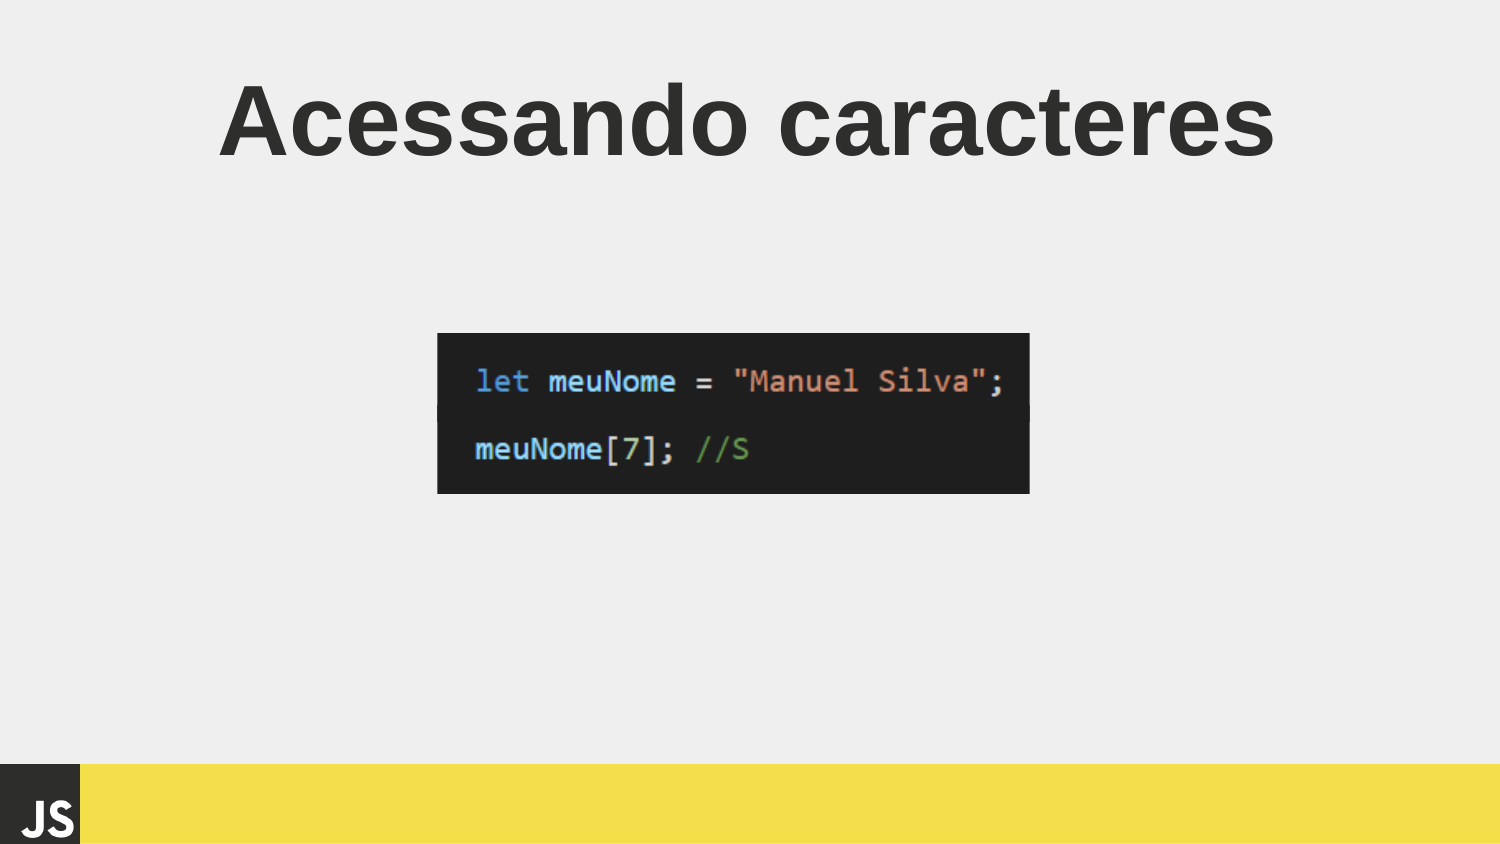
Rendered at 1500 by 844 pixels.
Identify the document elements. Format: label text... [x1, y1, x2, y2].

text_box [80, 764, 1500, 844]
text_box Acessando caracteres [88, 63, 1408, 212]
picture [0, 763, 80, 844]
picture [437, 333, 1030, 494]
